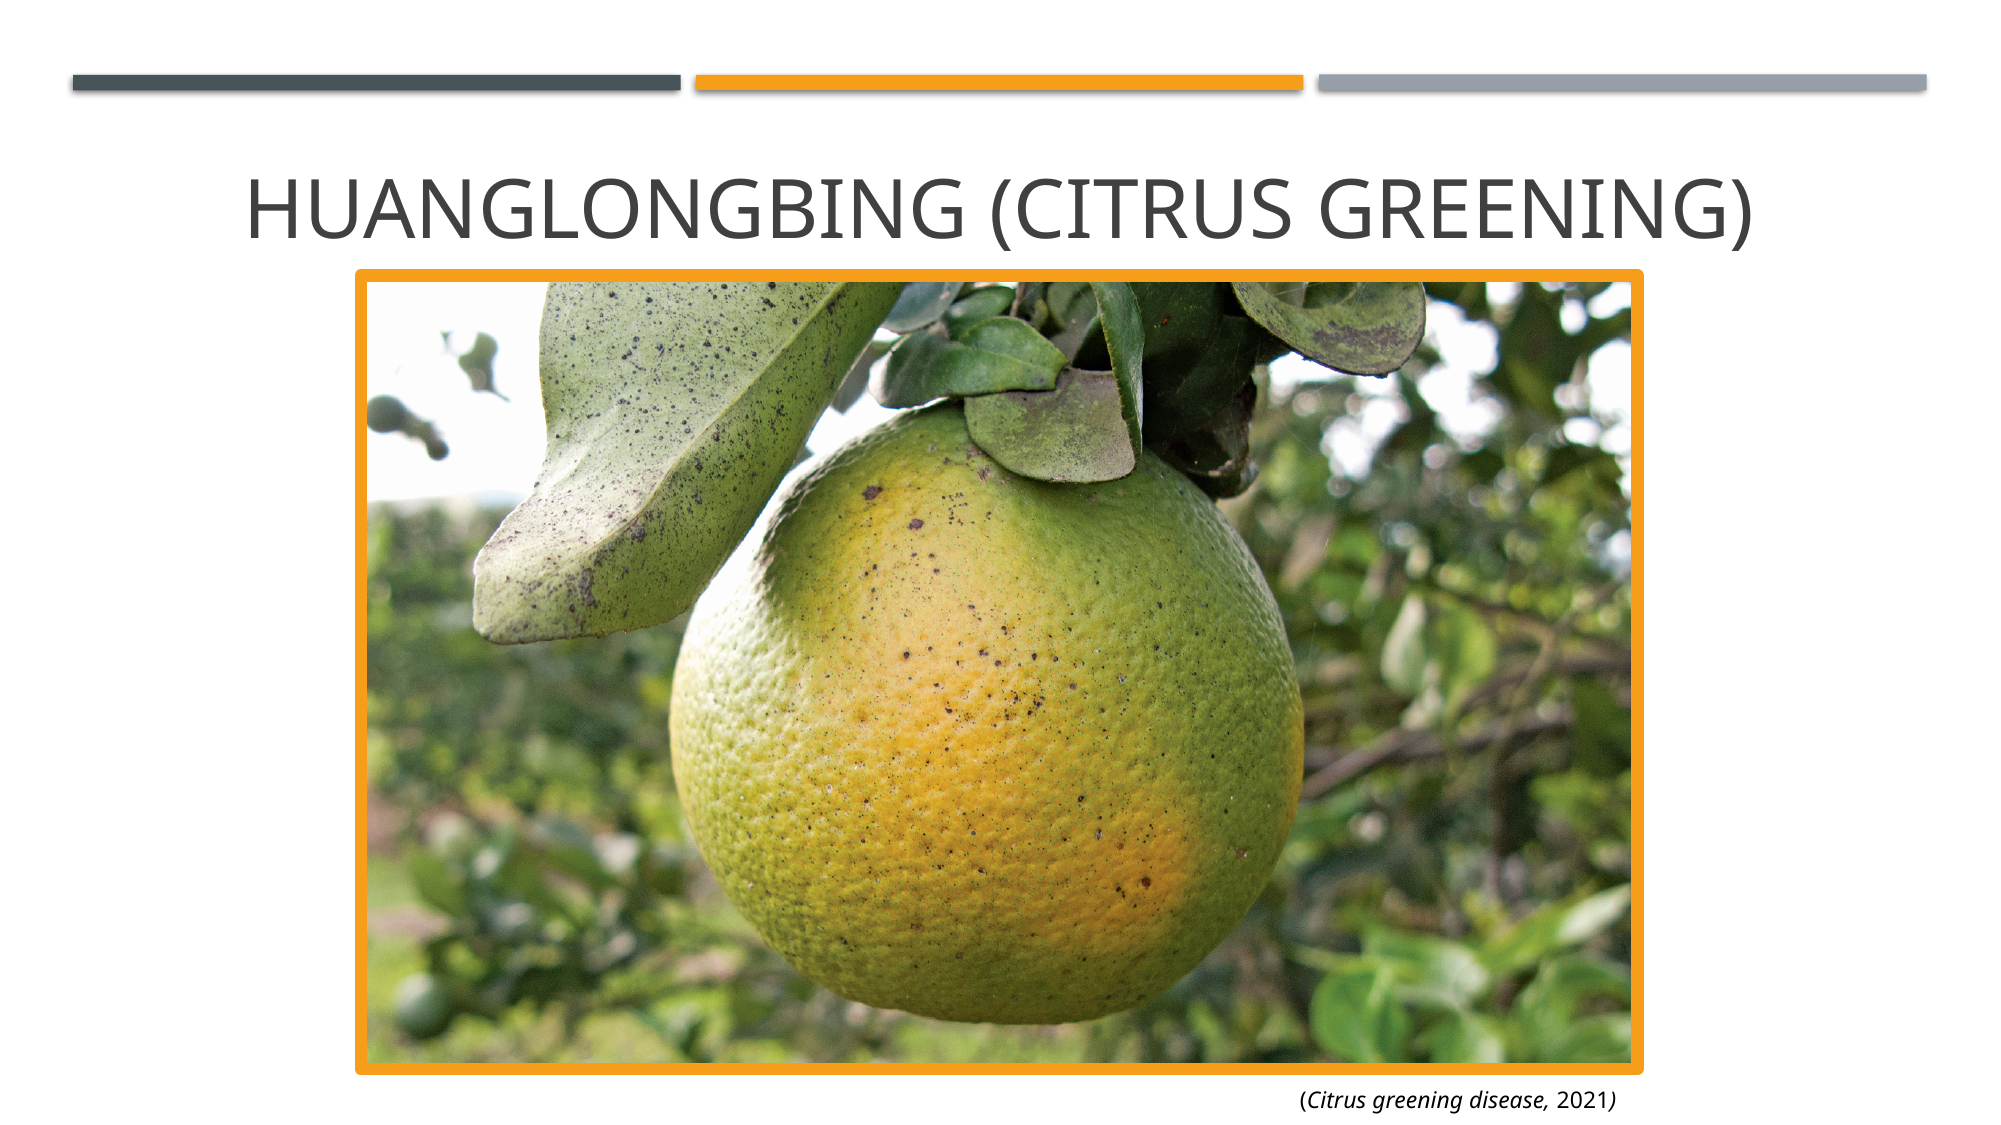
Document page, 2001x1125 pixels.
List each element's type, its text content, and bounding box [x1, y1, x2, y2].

picture [366, 280, 1632, 1064]
title HUANgLONGBING (Citrus Greening) [94, 100, 1904, 263]
text_box (Citrus greening disease, 2021) [1014, 1078, 1632, 1121]
